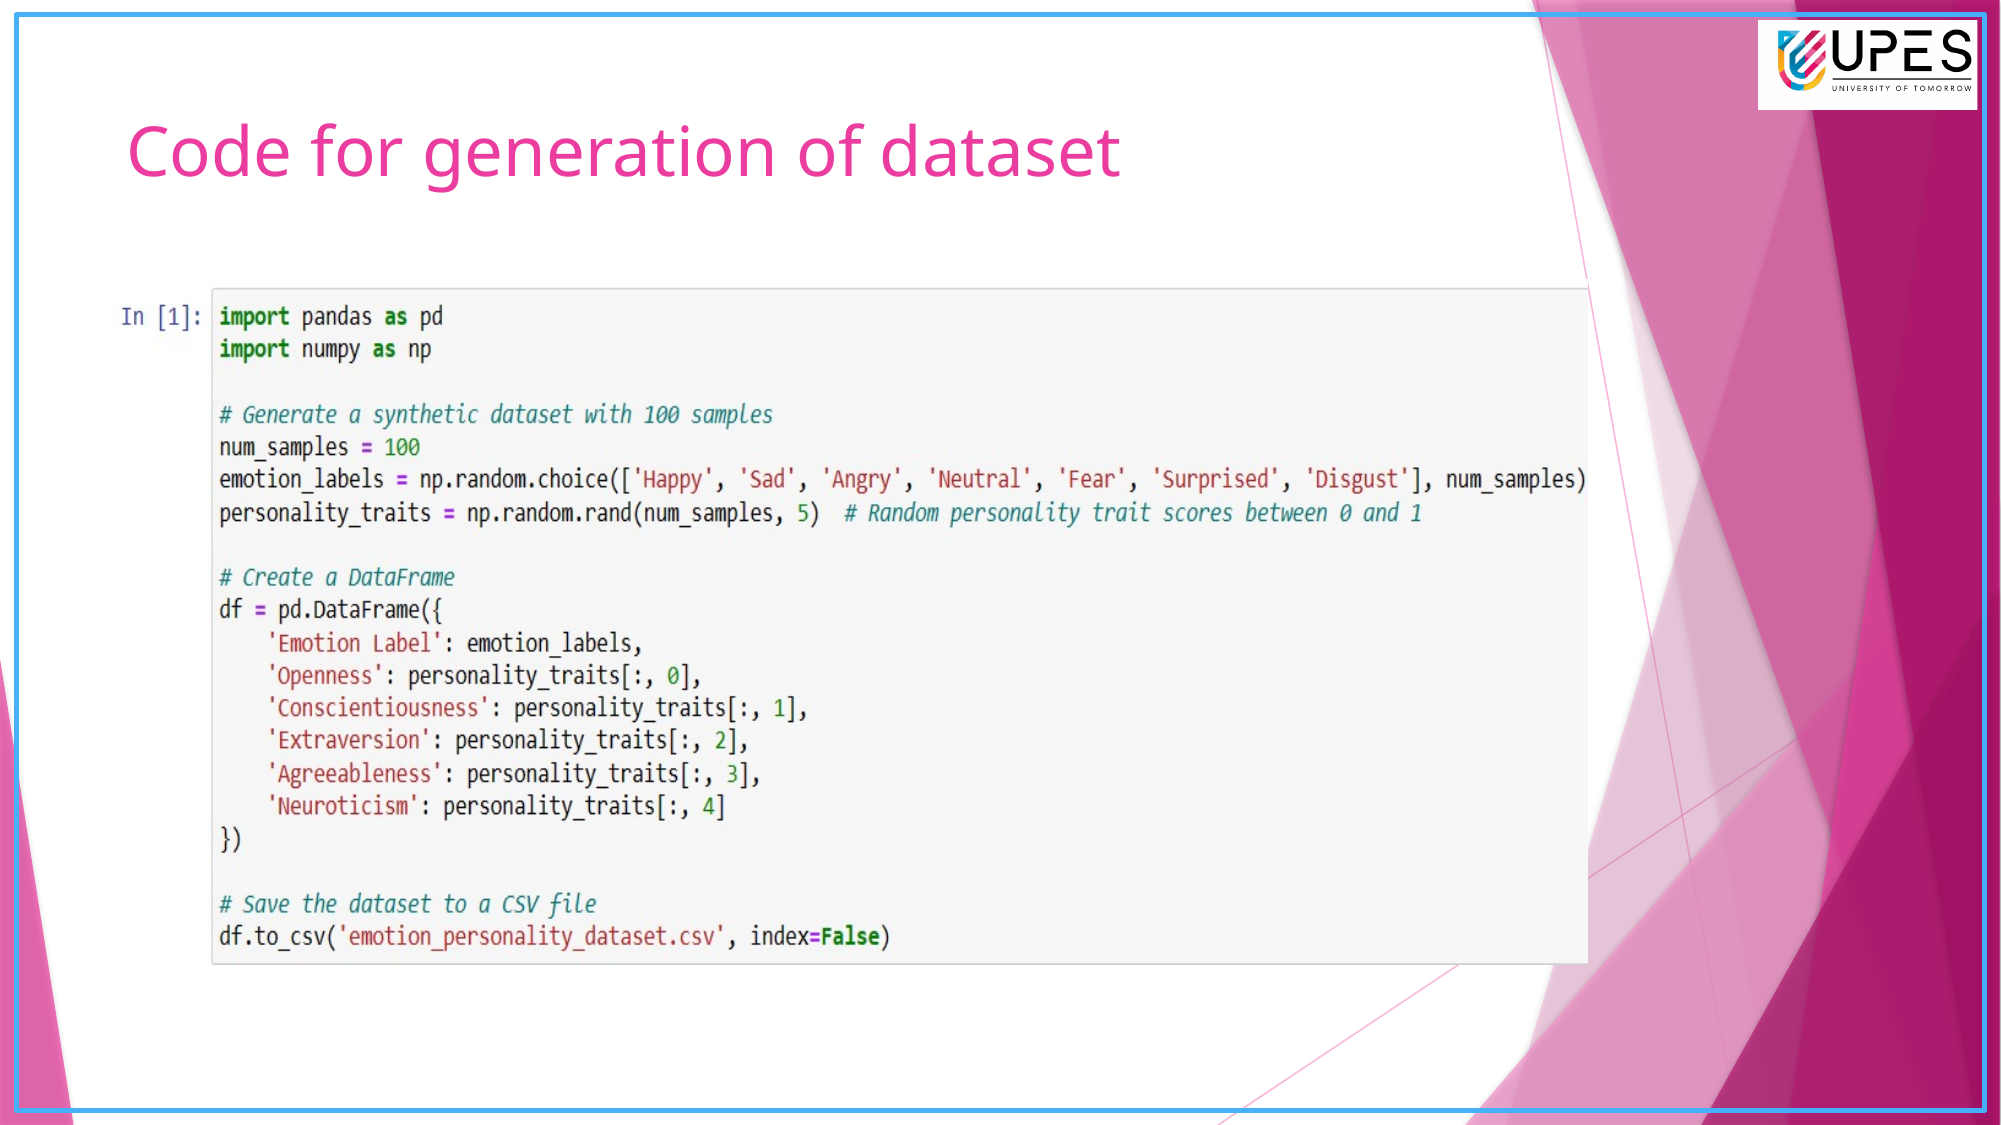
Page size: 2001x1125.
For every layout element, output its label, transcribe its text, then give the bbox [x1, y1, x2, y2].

picture [1758, 20, 1978, 110]
title Code for generation of dataset [111, 99, 1225, 199]
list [110, 279, 1588, 966]
